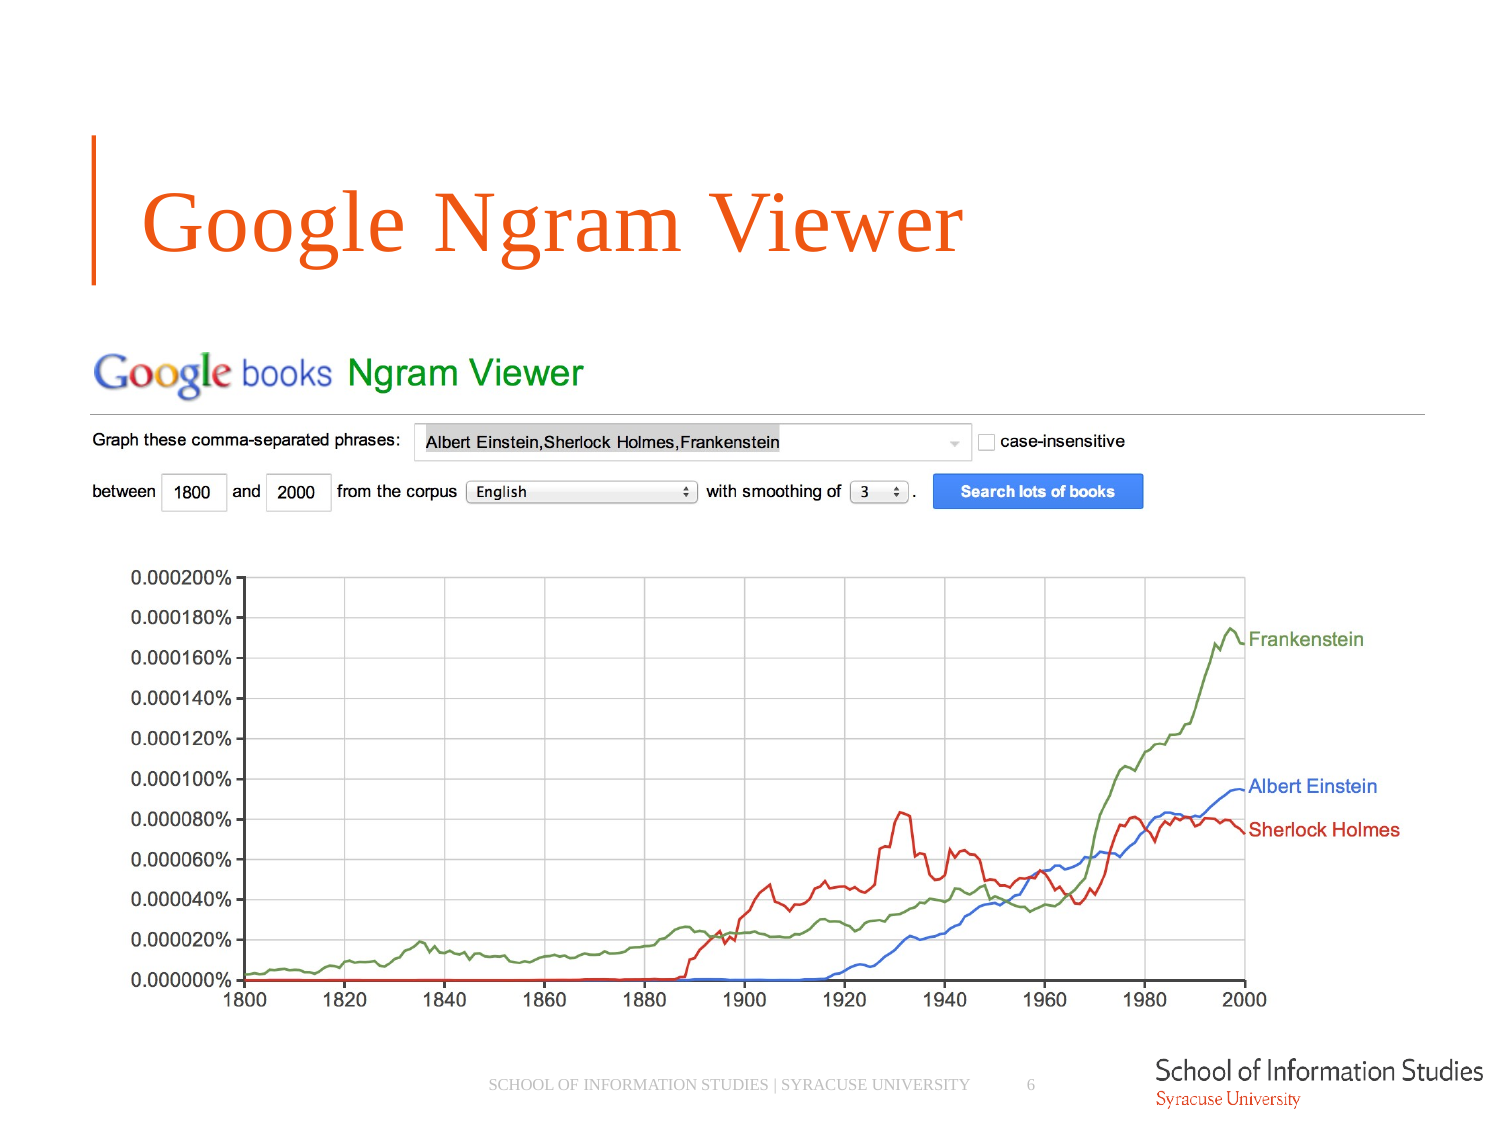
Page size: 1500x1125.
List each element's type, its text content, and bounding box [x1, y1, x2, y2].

picture [89, 352, 1426, 1007]
text_box 6 [1020, 1073, 1050, 1094]
picture [1156, 1058, 1483, 1109]
footer SCHOOL OF INFORMATION STUDIES | SYRACUSE UNIVERSITY [486, 1073, 979, 1125]
title Google Ngram Viewer [138, 162, 976, 350]
